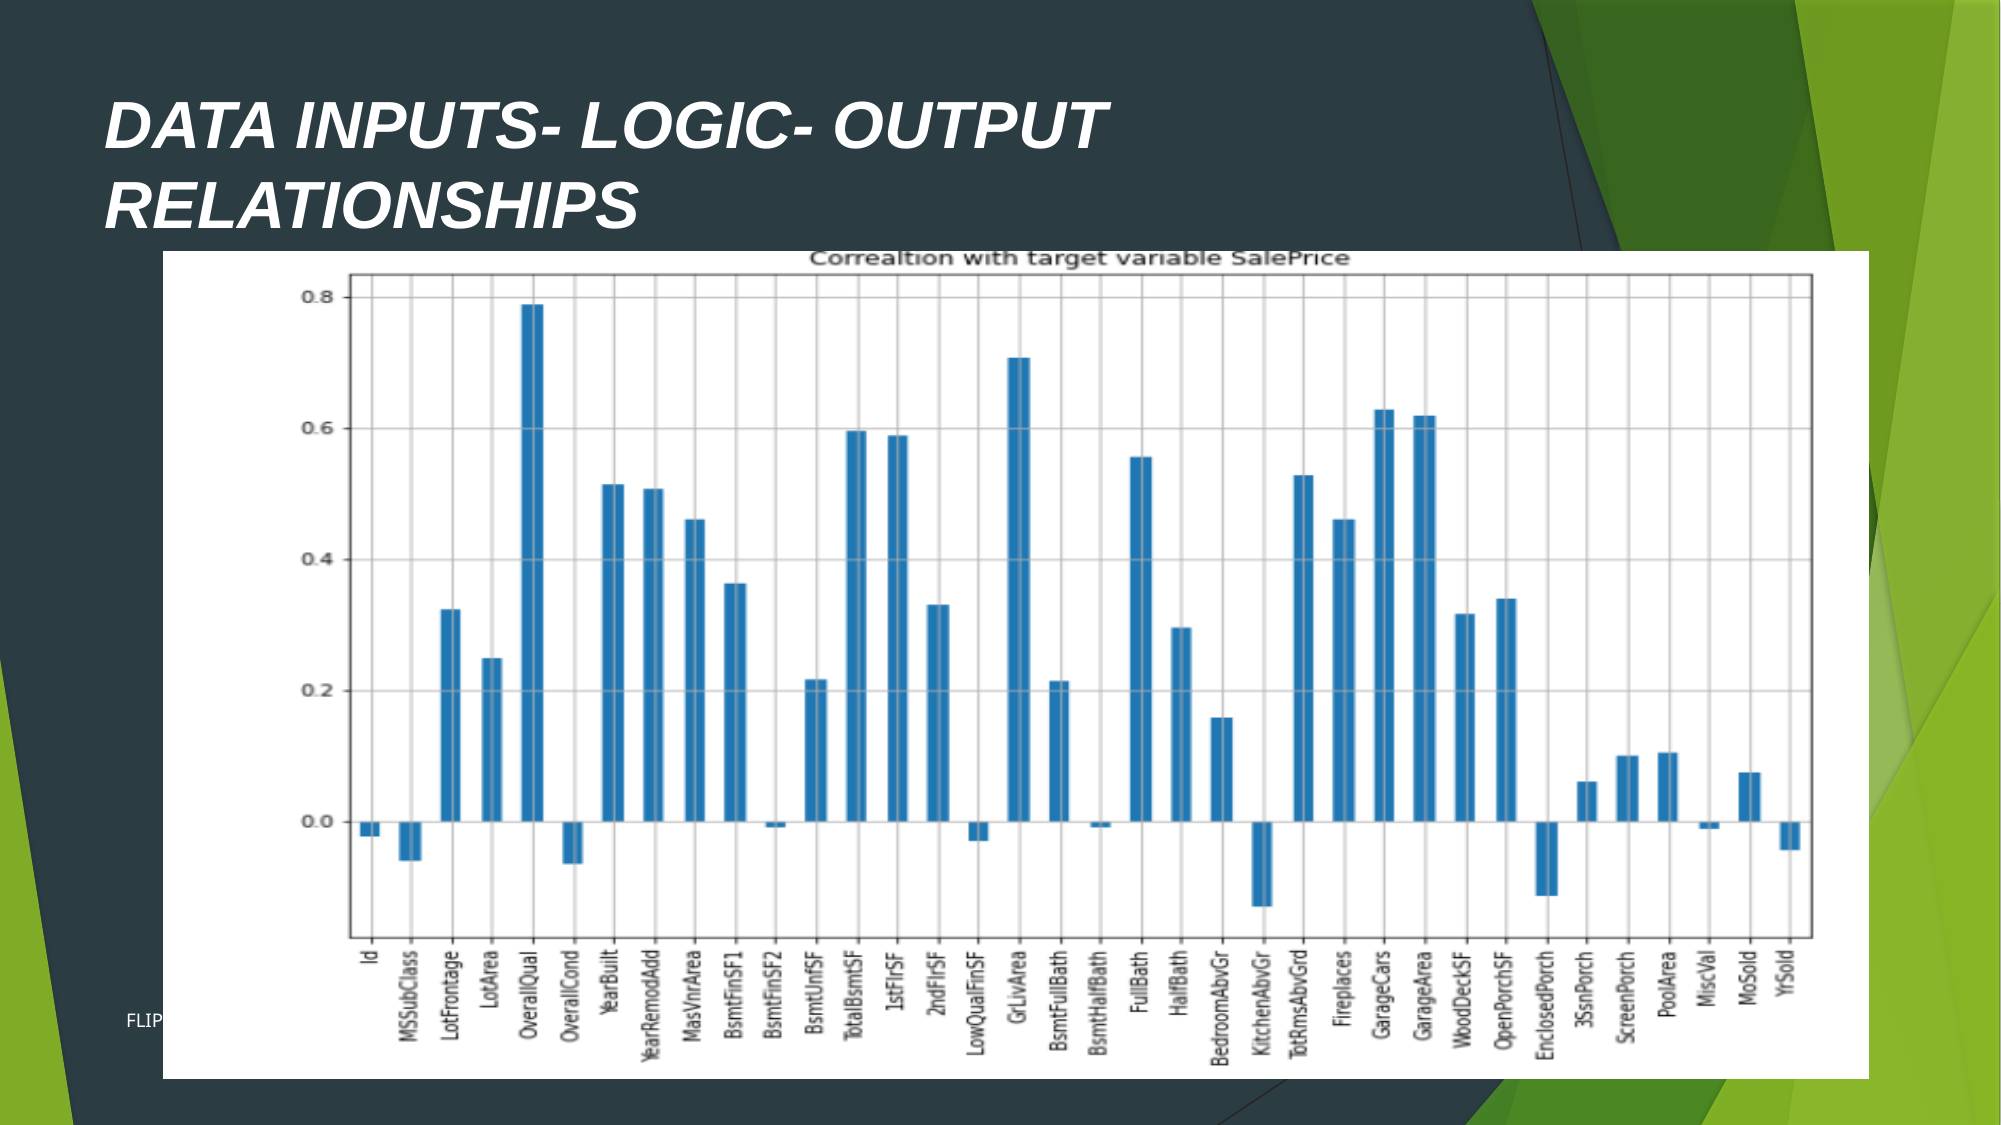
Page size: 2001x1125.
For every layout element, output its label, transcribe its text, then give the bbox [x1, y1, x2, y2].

footer FLIPROBO TECHNOLOGIES [111, 991, 159, 1051]
picture [163, 251, 1870, 1079]
text_box DATA INPUTS- LOGIC- OUTPUT RELATIONSHIPS [89, 74, 1673, 250]
